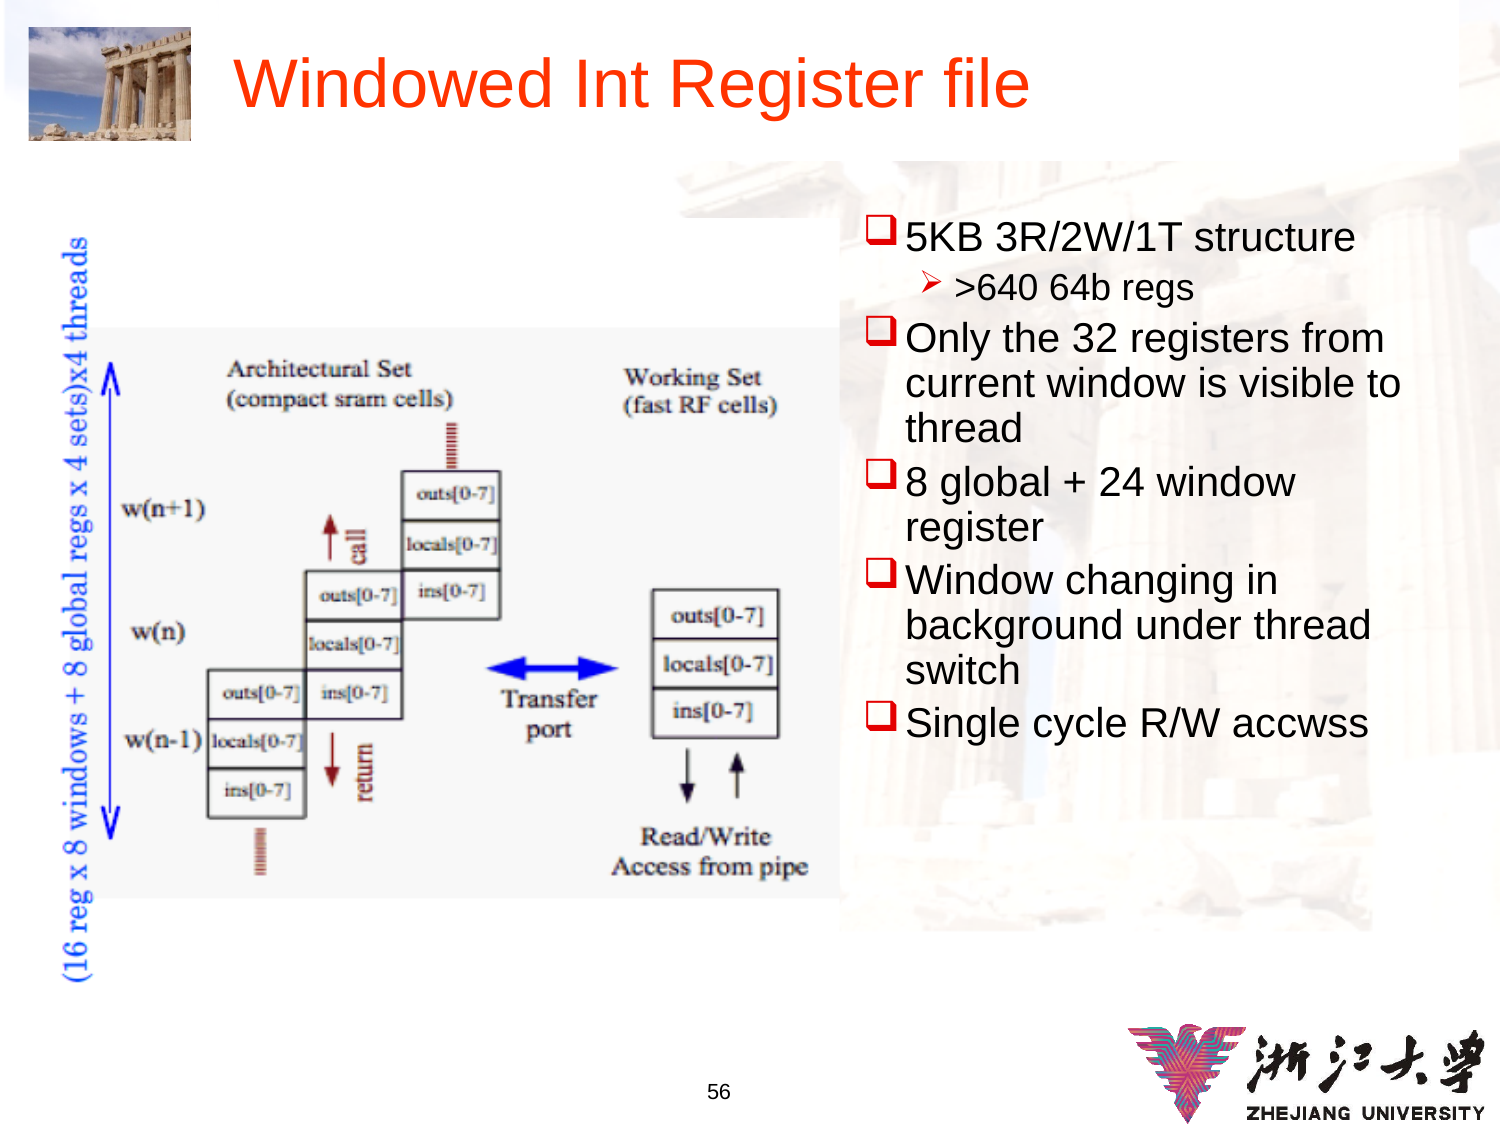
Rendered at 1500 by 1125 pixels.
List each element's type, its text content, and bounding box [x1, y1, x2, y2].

list 5KB 3R/2W/1T structure >640 64b regs Only the 32 registers from current window is visible to thread 8 global + 24 window register Window changing in background under thread switch Single cycle R/W accwss [848, 208, 1427, 1010]
title Windowed Int Register file [218, 0, 1459, 161]
picture [0, 0, 1500, 1125]
